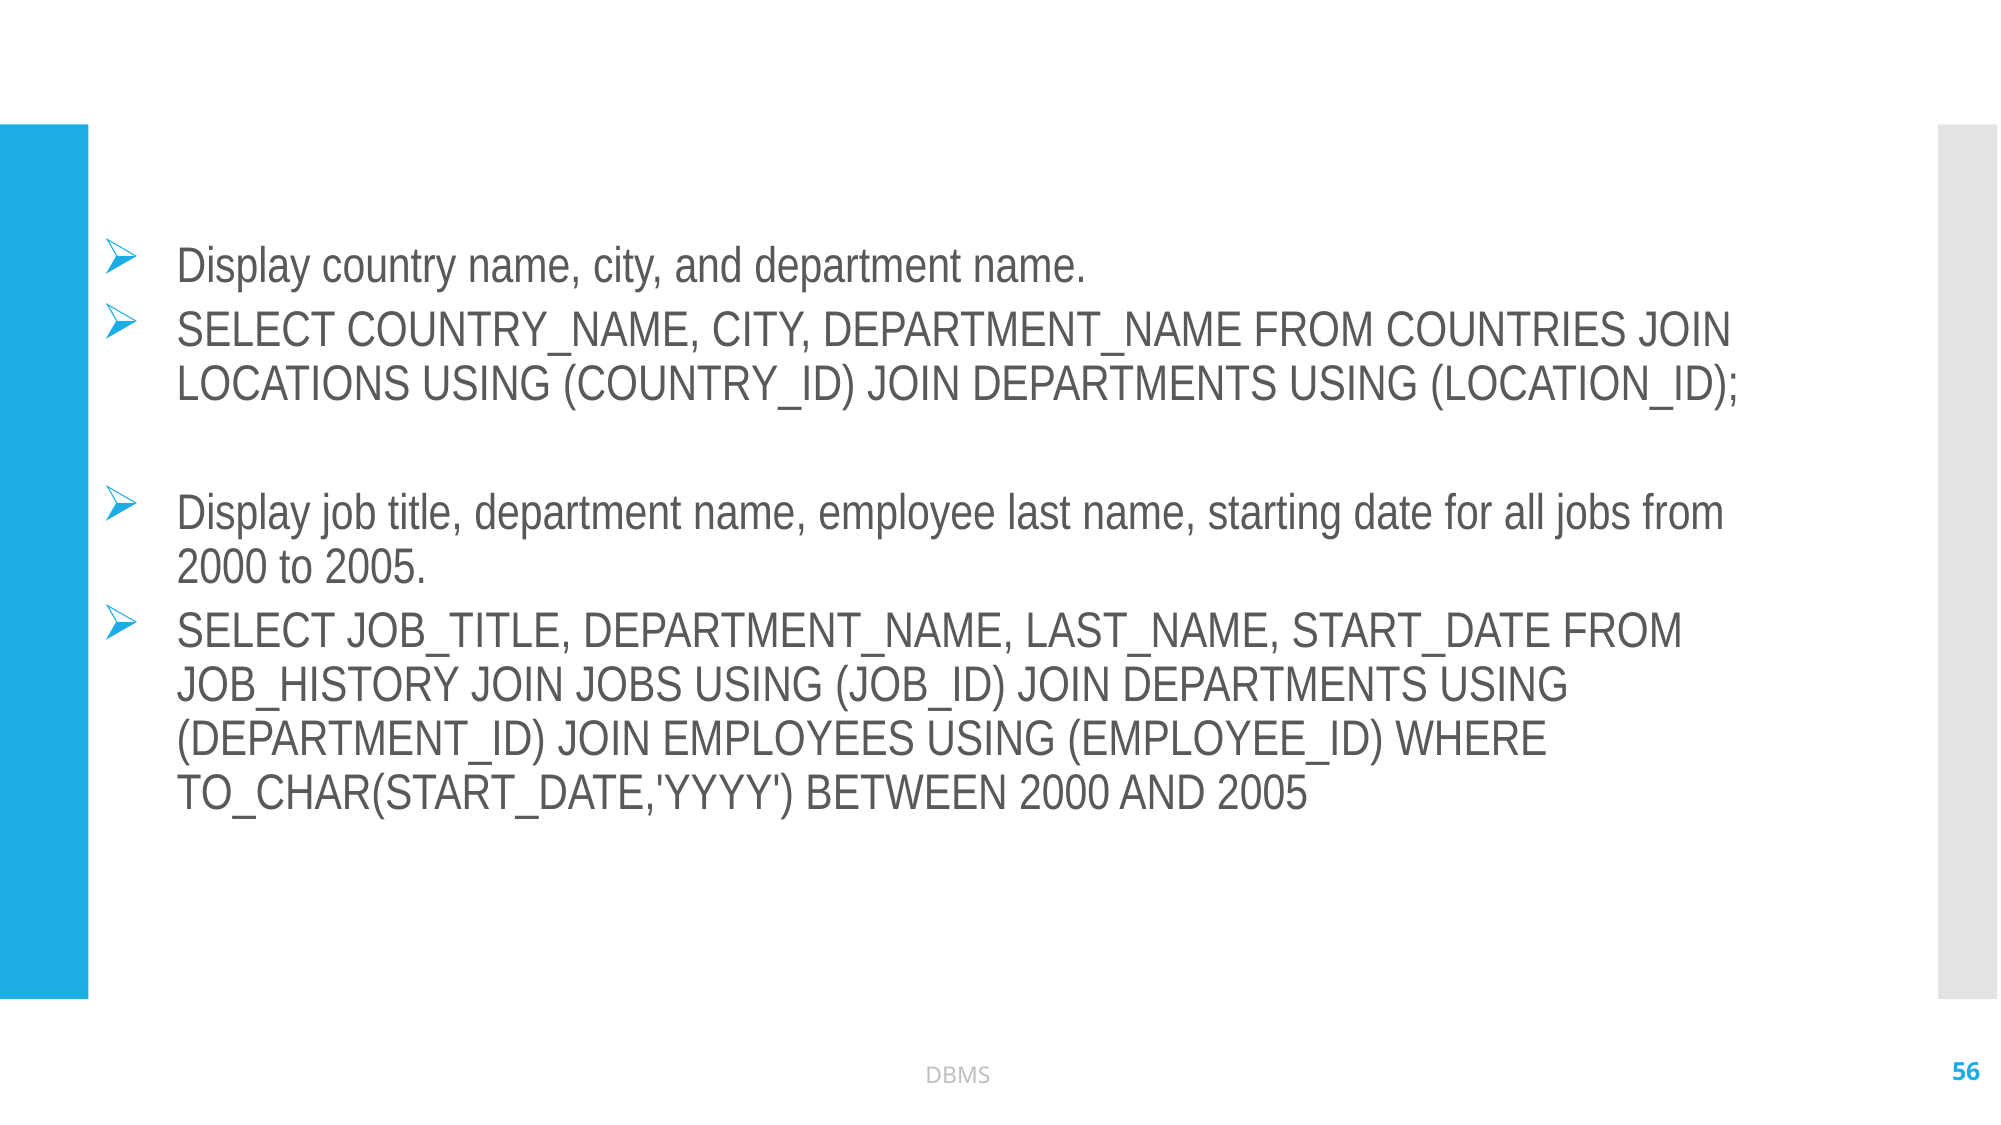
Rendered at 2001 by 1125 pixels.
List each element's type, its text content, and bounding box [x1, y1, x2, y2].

footer DBMS [473, 1046, 1443, 1107]
slide_number 56 [1744, 1042, 1996, 1103]
list Display country name, city, and department name. SELECT COUNTRY_NAME, CITY, DEPARTMENT_NAME FROM COUNTRIES JOIN LOCATIONS USING (COUNTRY_ID) JOIN DEPARTMENTS USING (LOCATION_ID); Display job title, department name, employee last name, starting date for all jobs from 2000 to 2005. SELECT JOB_TITLE, DEPARTMENT_NAME, LAST_NAME, START_DATE FROM JOB_HISTORY JOIN JOBS USING (JOB_ID) JOIN DEPARTMENTS USING (DEPARTMENT_ID) JOIN EMPLOYEES USING (EMPLOYEE_ID) WHERE TO_CHAR(START_DATE,'YYYY') BETWEEN 2000 AND 2005 [86, 231, 1830, 1036]
